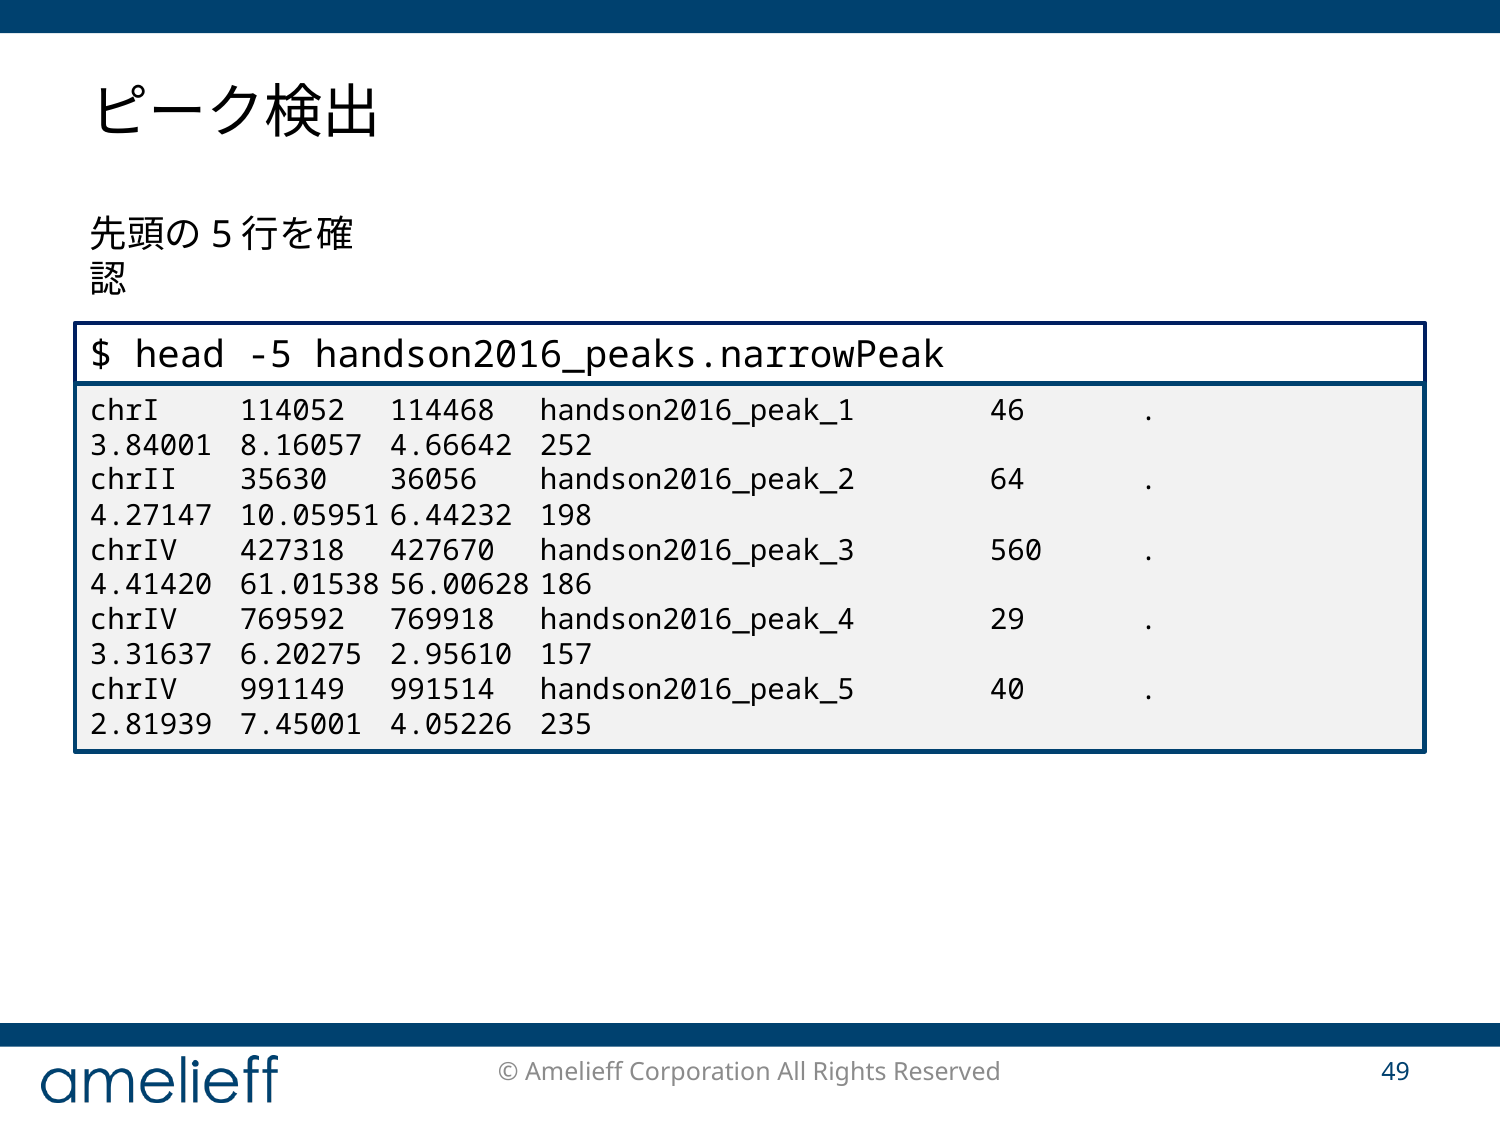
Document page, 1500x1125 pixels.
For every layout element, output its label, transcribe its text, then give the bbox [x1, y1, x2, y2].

title ピーク検出 [75, 45, 1425, 173]
text_box 先頭の5行を確認 [75, 202, 394, 308]
picture [41, 1055, 278, 1103]
footer © Amelieff Corporation All Rights Reserved [431, 1042, 1069, 1103]
slide_number 49 [1074, 1042, 1425, 1103]
text_box chrI 114052 114468 handson2016_peak_1 46 . 3.84001 8.16057 4.66642 252 chrII 35630 36056 handson2016_peak_2 64 . 4.27147 10.05951 6.44232 198 chrIV 427318 427670 handson2016_peak_3 560 . 4.41420 61.01538 56.00628 186 chrIV 769592 769918 handson2016_peak_4 29 . 3.31637 6.20275 2.95610 157 chrIV 991149 991514 handson2016_peak_5 40 . 2.81939 7.45001 4.05226 235 [75, 383, 1425, 752]
text_box $ head -5 handson2016_peaks.narrowPeak [73, 321, 1427, 386]
